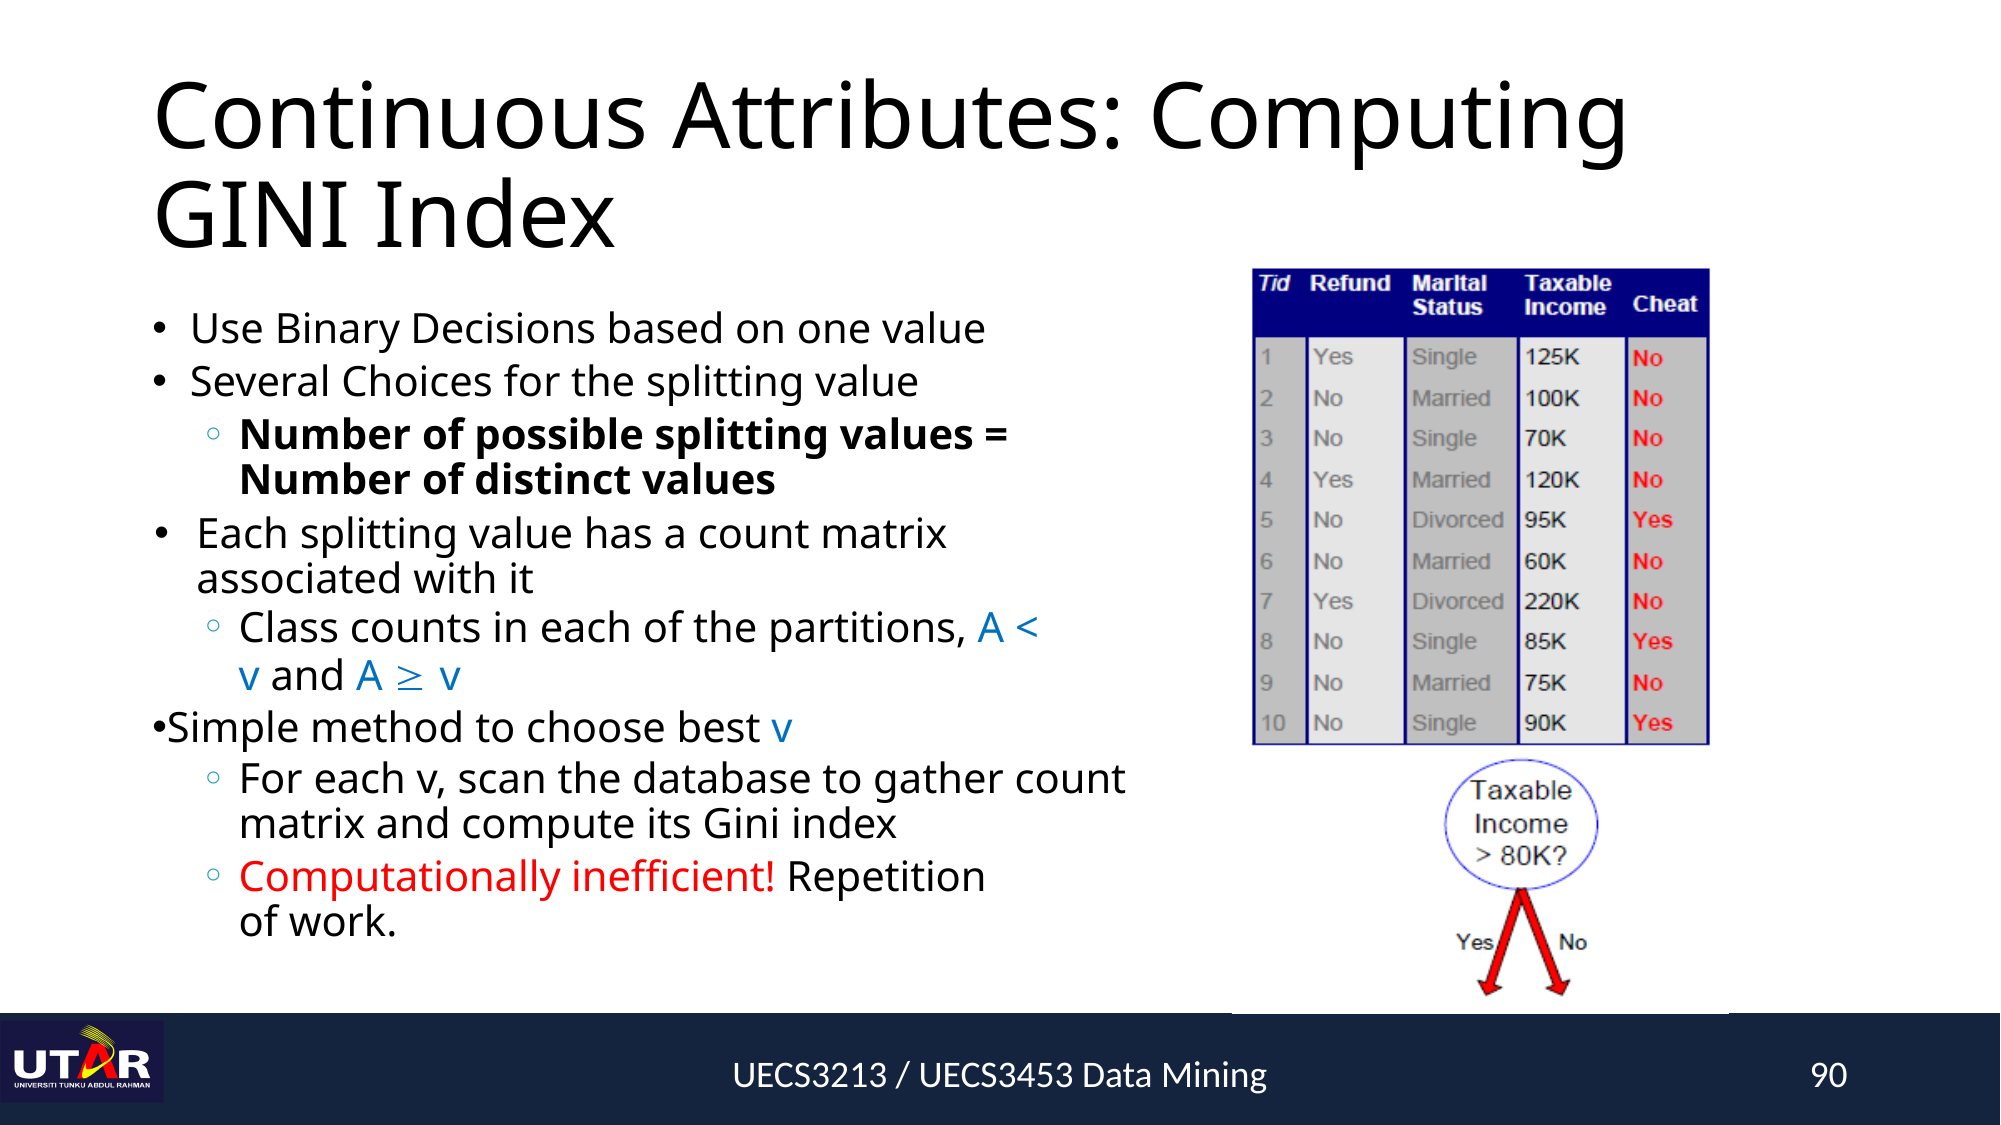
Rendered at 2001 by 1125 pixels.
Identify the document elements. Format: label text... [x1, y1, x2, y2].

picture [0, 1020, 164, 1103]
list Use Binary Decisions based on one value Several Choices for the splitting value Number of possible splitting values = Number of distinct values Each splitting value has a count matrix associated with it Class counts in each of the partitions, A < v and A  v Simple method to choose best v For each v, scan the database to gather count matrix and compute its Gini index Computationally inefficient! Repetition of work. [137, 299, 1157, 1014]
footer UECS3213 / UECS3453 Data Mining [662, 1042, 1338, 1103]
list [1231, 240, 1729, 1014]
slide_number 90 [1412, 1042, 1863, 1103]
title Continuous Attributes: Computing GINI Index [137, 59, 1863, 278]
